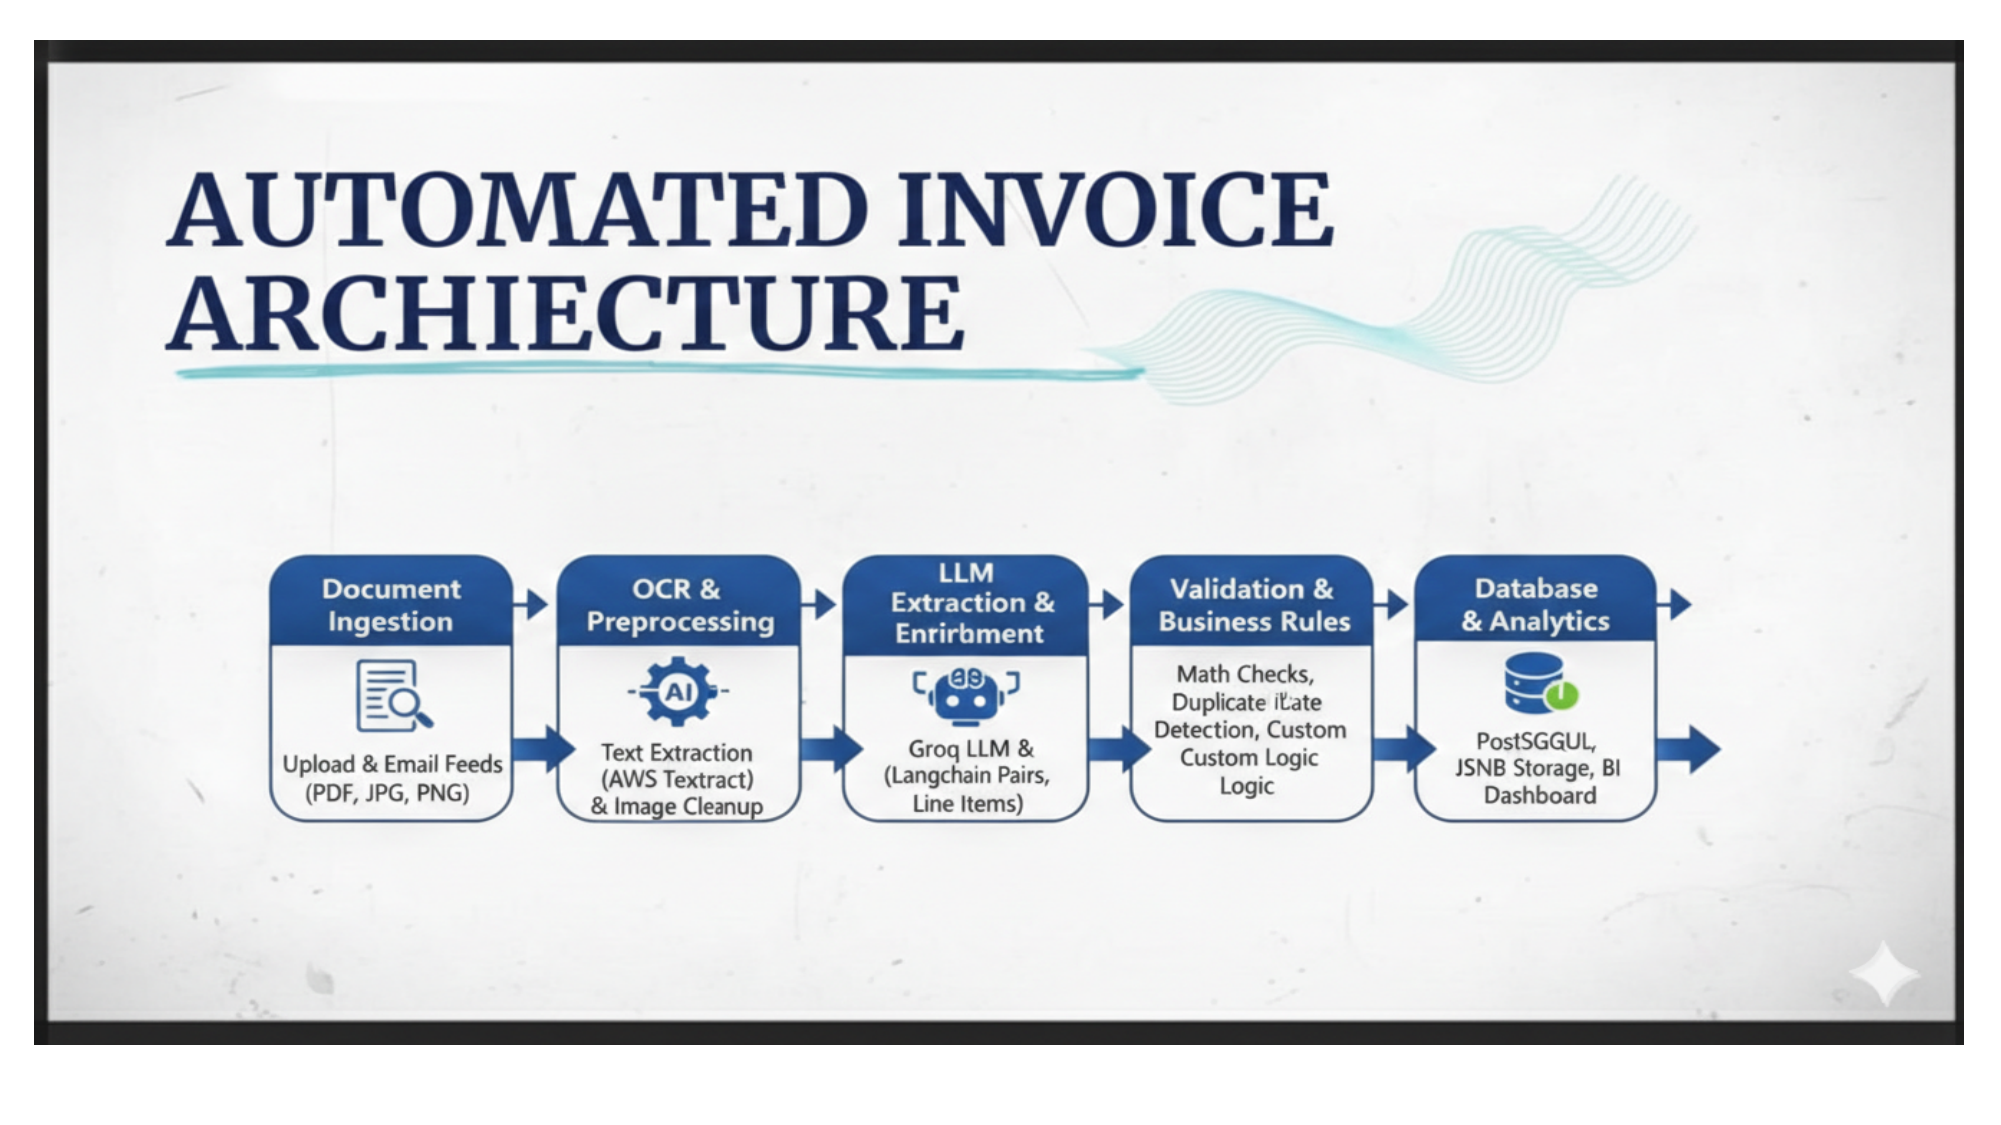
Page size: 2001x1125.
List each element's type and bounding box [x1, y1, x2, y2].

list [34, 40, 1964, 1045]
